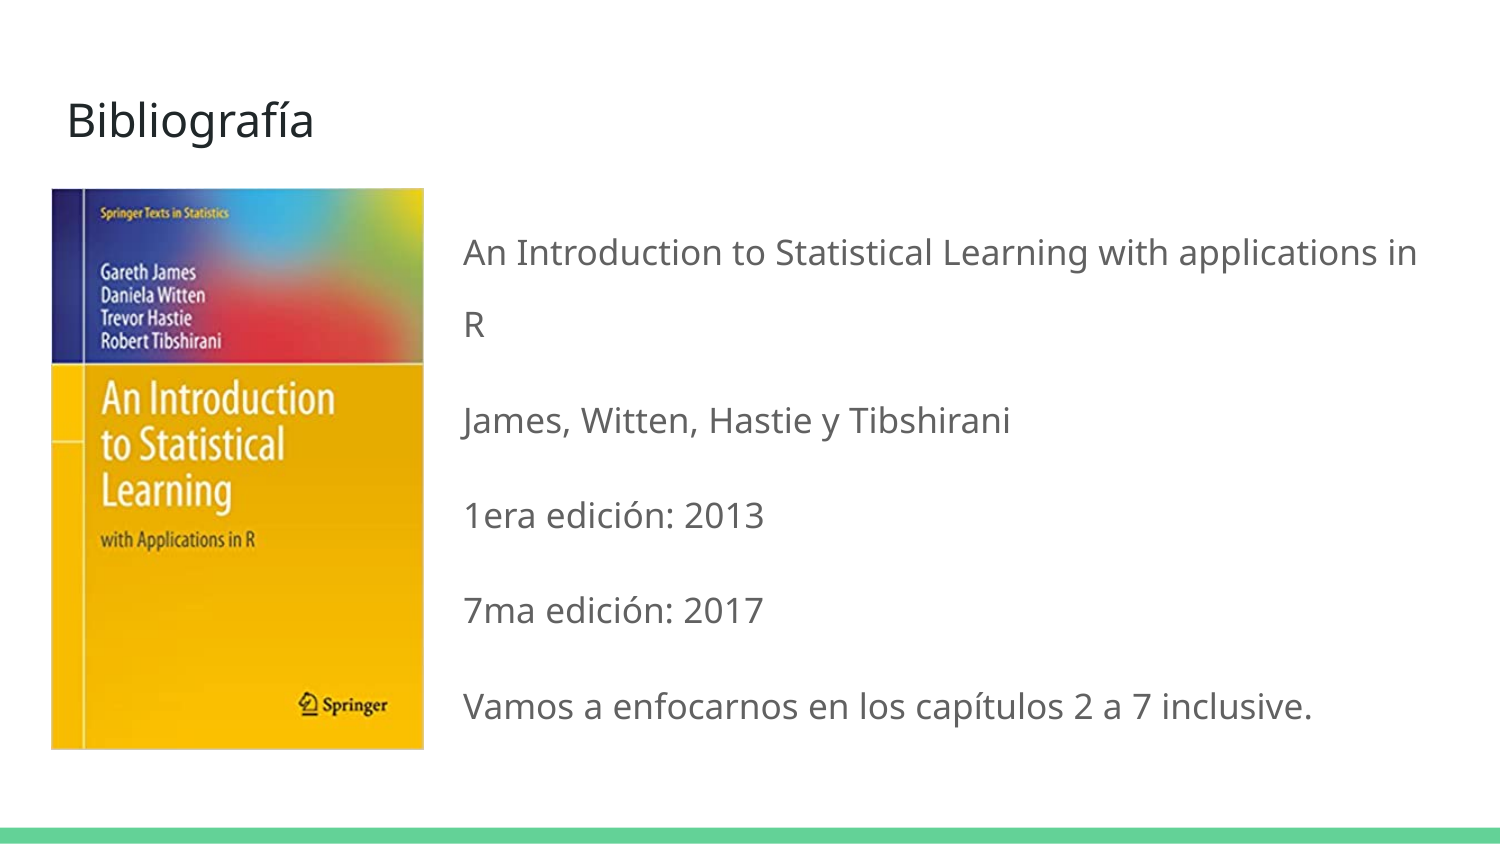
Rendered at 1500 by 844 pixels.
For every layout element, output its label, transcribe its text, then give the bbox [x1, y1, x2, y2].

title Bibliografía [51, 72, 1449, 167]
list An Introduction to Statistical Learning with applications in R James, Witten, Hastie y Tibshirani 1era edición: 2013 7ma edición: 2017 Vamos a enfocarnos en los capítulos 2 a 7 inclusive. [448, 189, 1449, 750]
picture [50, 188, 425, 750]
